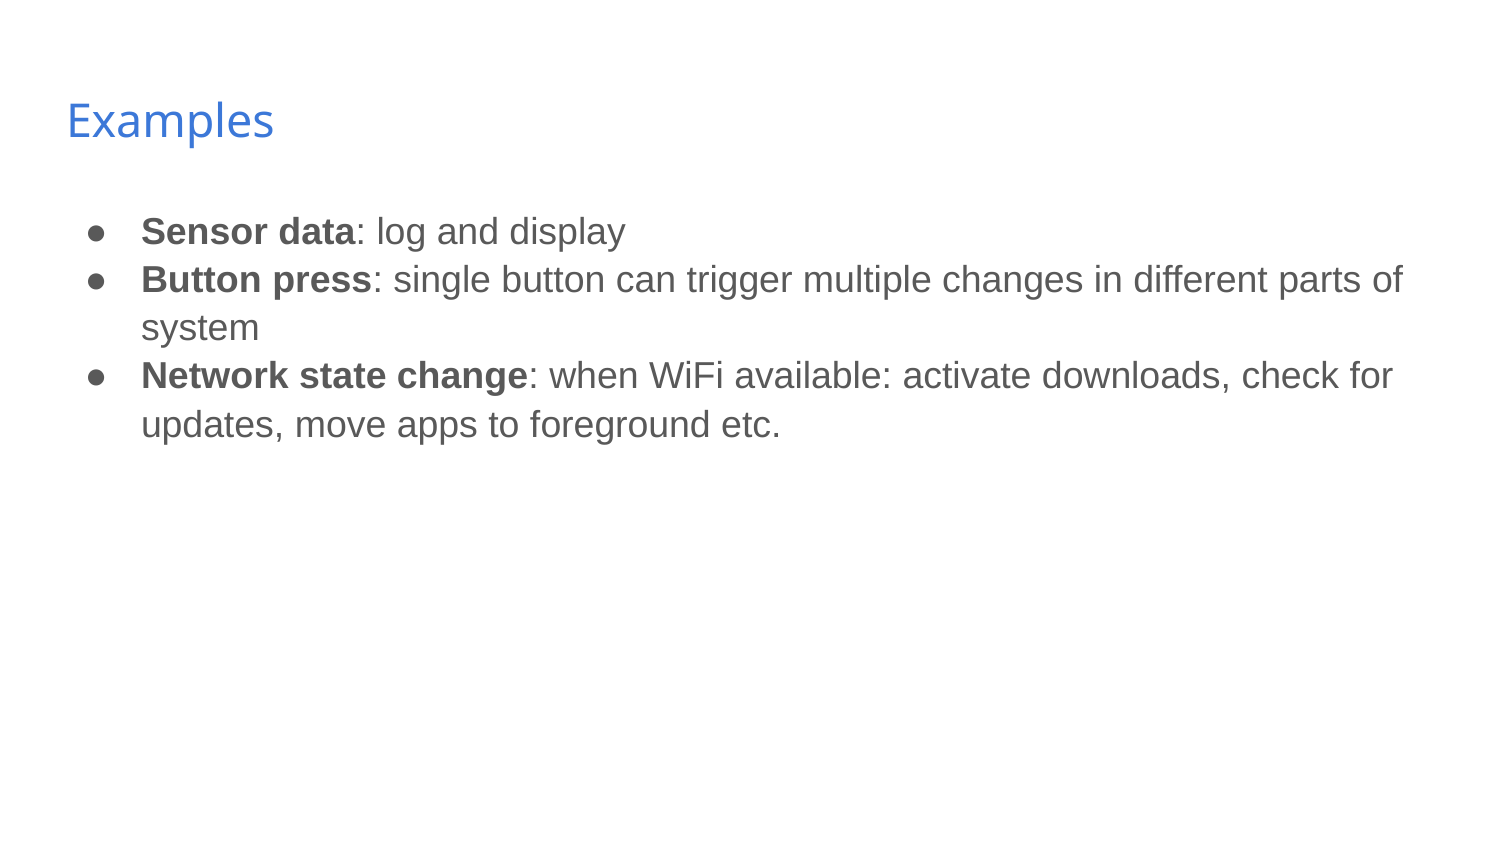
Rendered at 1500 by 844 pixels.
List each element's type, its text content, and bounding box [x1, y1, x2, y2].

title Examples [51, 72, 1449, 167]
list Sensor data: log and display Button press: single button can trigger multiple changes in different parts of system Network state change: when WiFi available: activate downloads, check for updates, move apps to foreground etc. [51, 189, 1449, 750]
